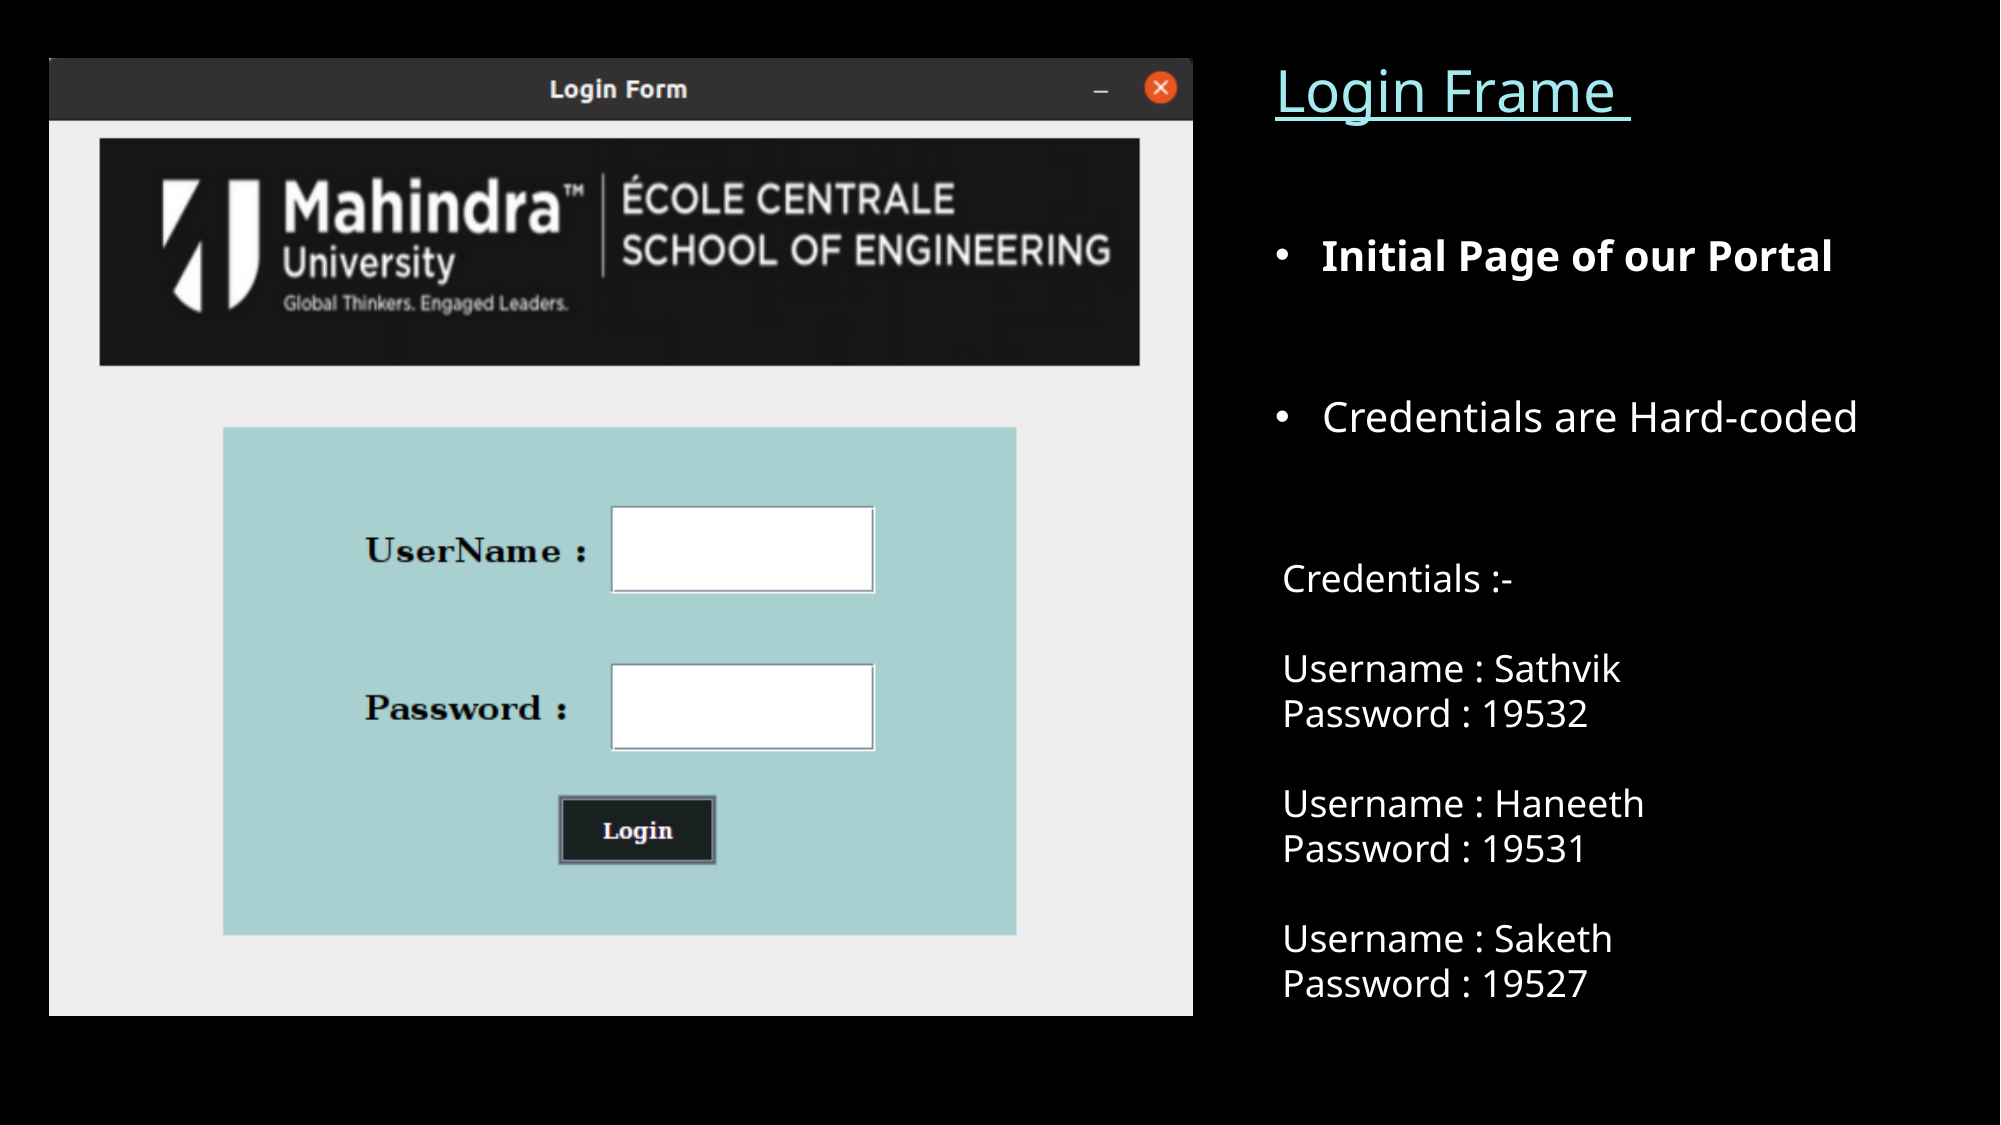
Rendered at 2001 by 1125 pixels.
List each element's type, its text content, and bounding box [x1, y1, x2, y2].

text_box Initial Page of our Portal [1260, 221, 1924, 287]
text_box Credentials are Hard-coded [1260, 383, 1912, 449]
picture [49, 58, 1193, 1016]
text_box Credentials :- Username : Sathvik Password : 19532 Username : Haneeth Password : 19531 Username : Saketh Password : 19527 [1267, 547, 1717, 1012]
text_box Login Frame [1259, 46, 1710, 132]
